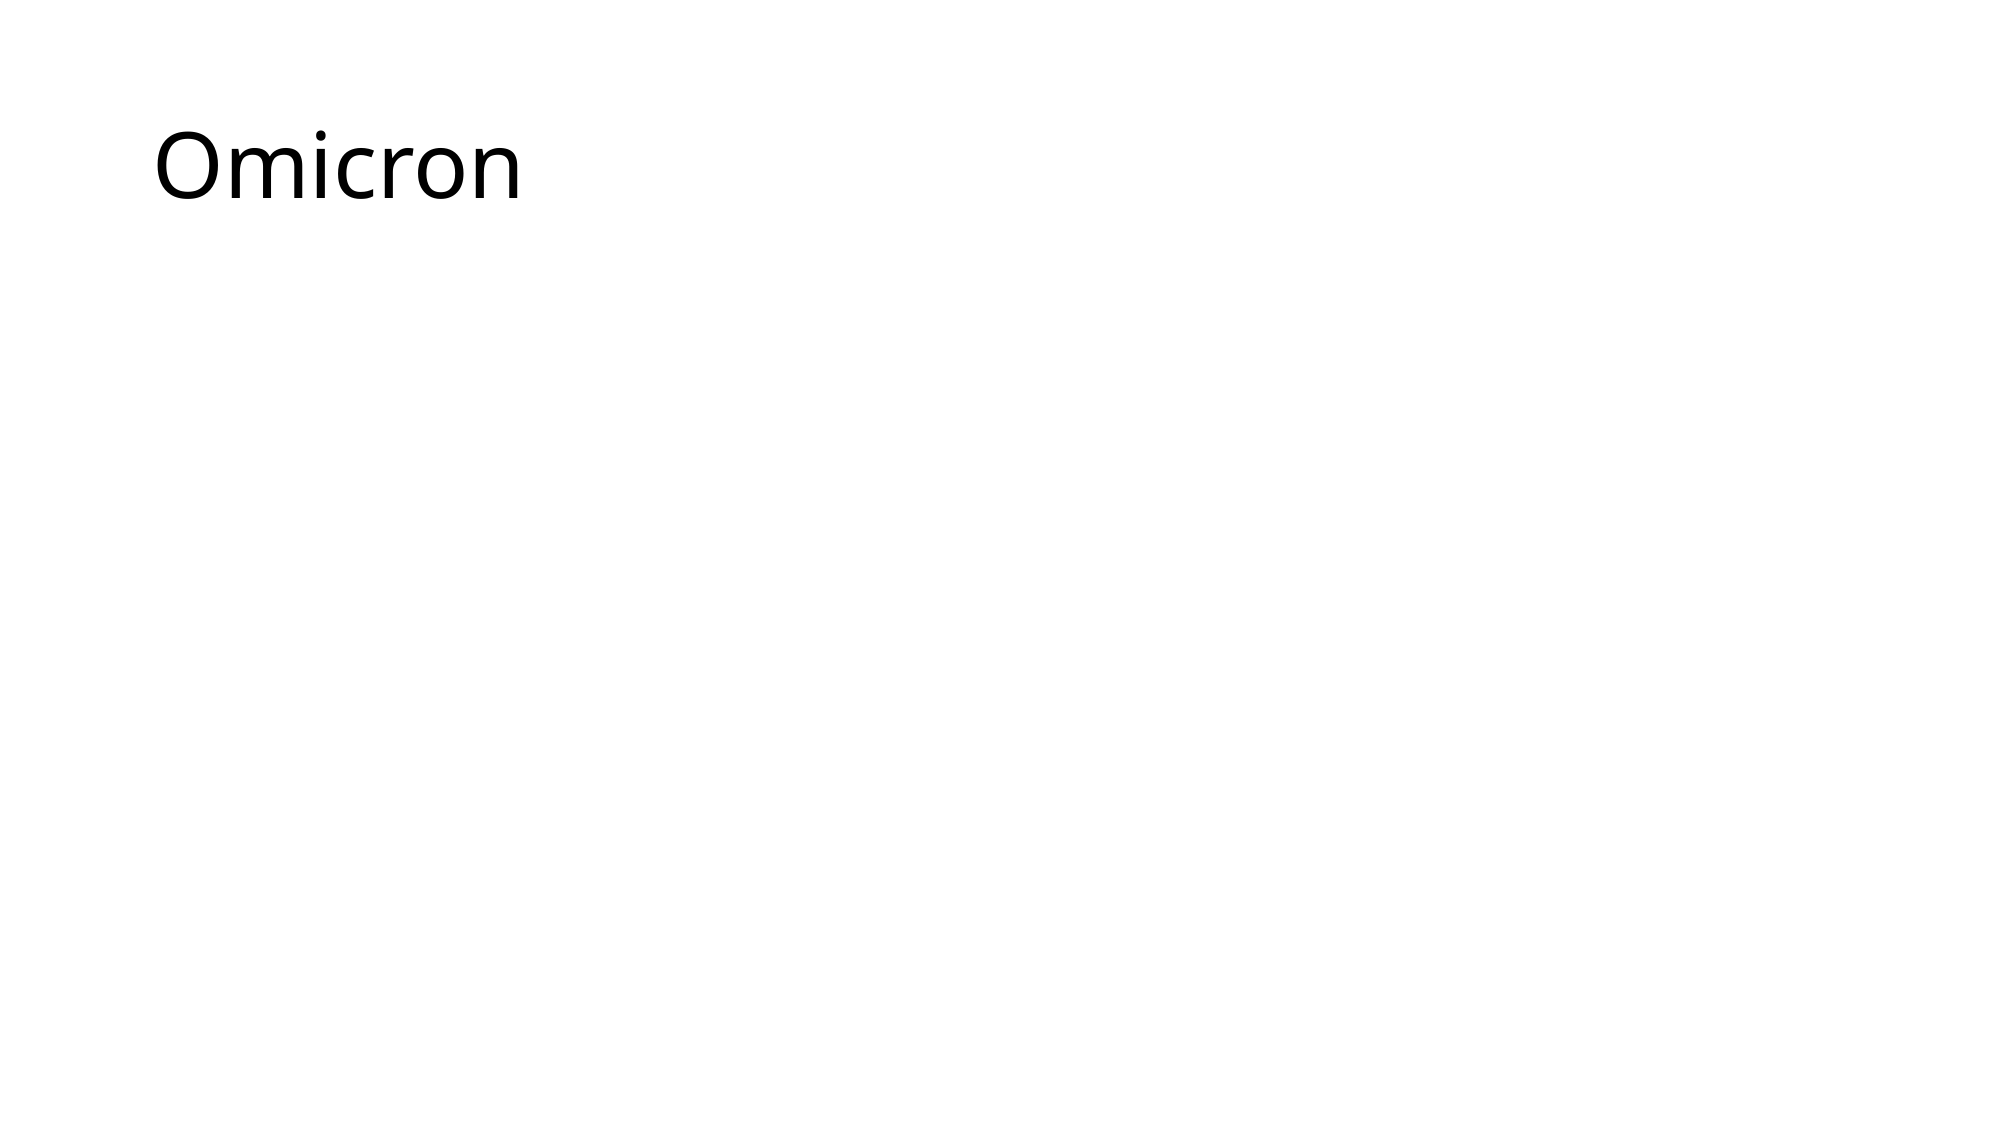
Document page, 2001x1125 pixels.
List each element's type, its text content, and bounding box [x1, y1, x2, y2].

title Omicron [137, 59, 1863, 278]
